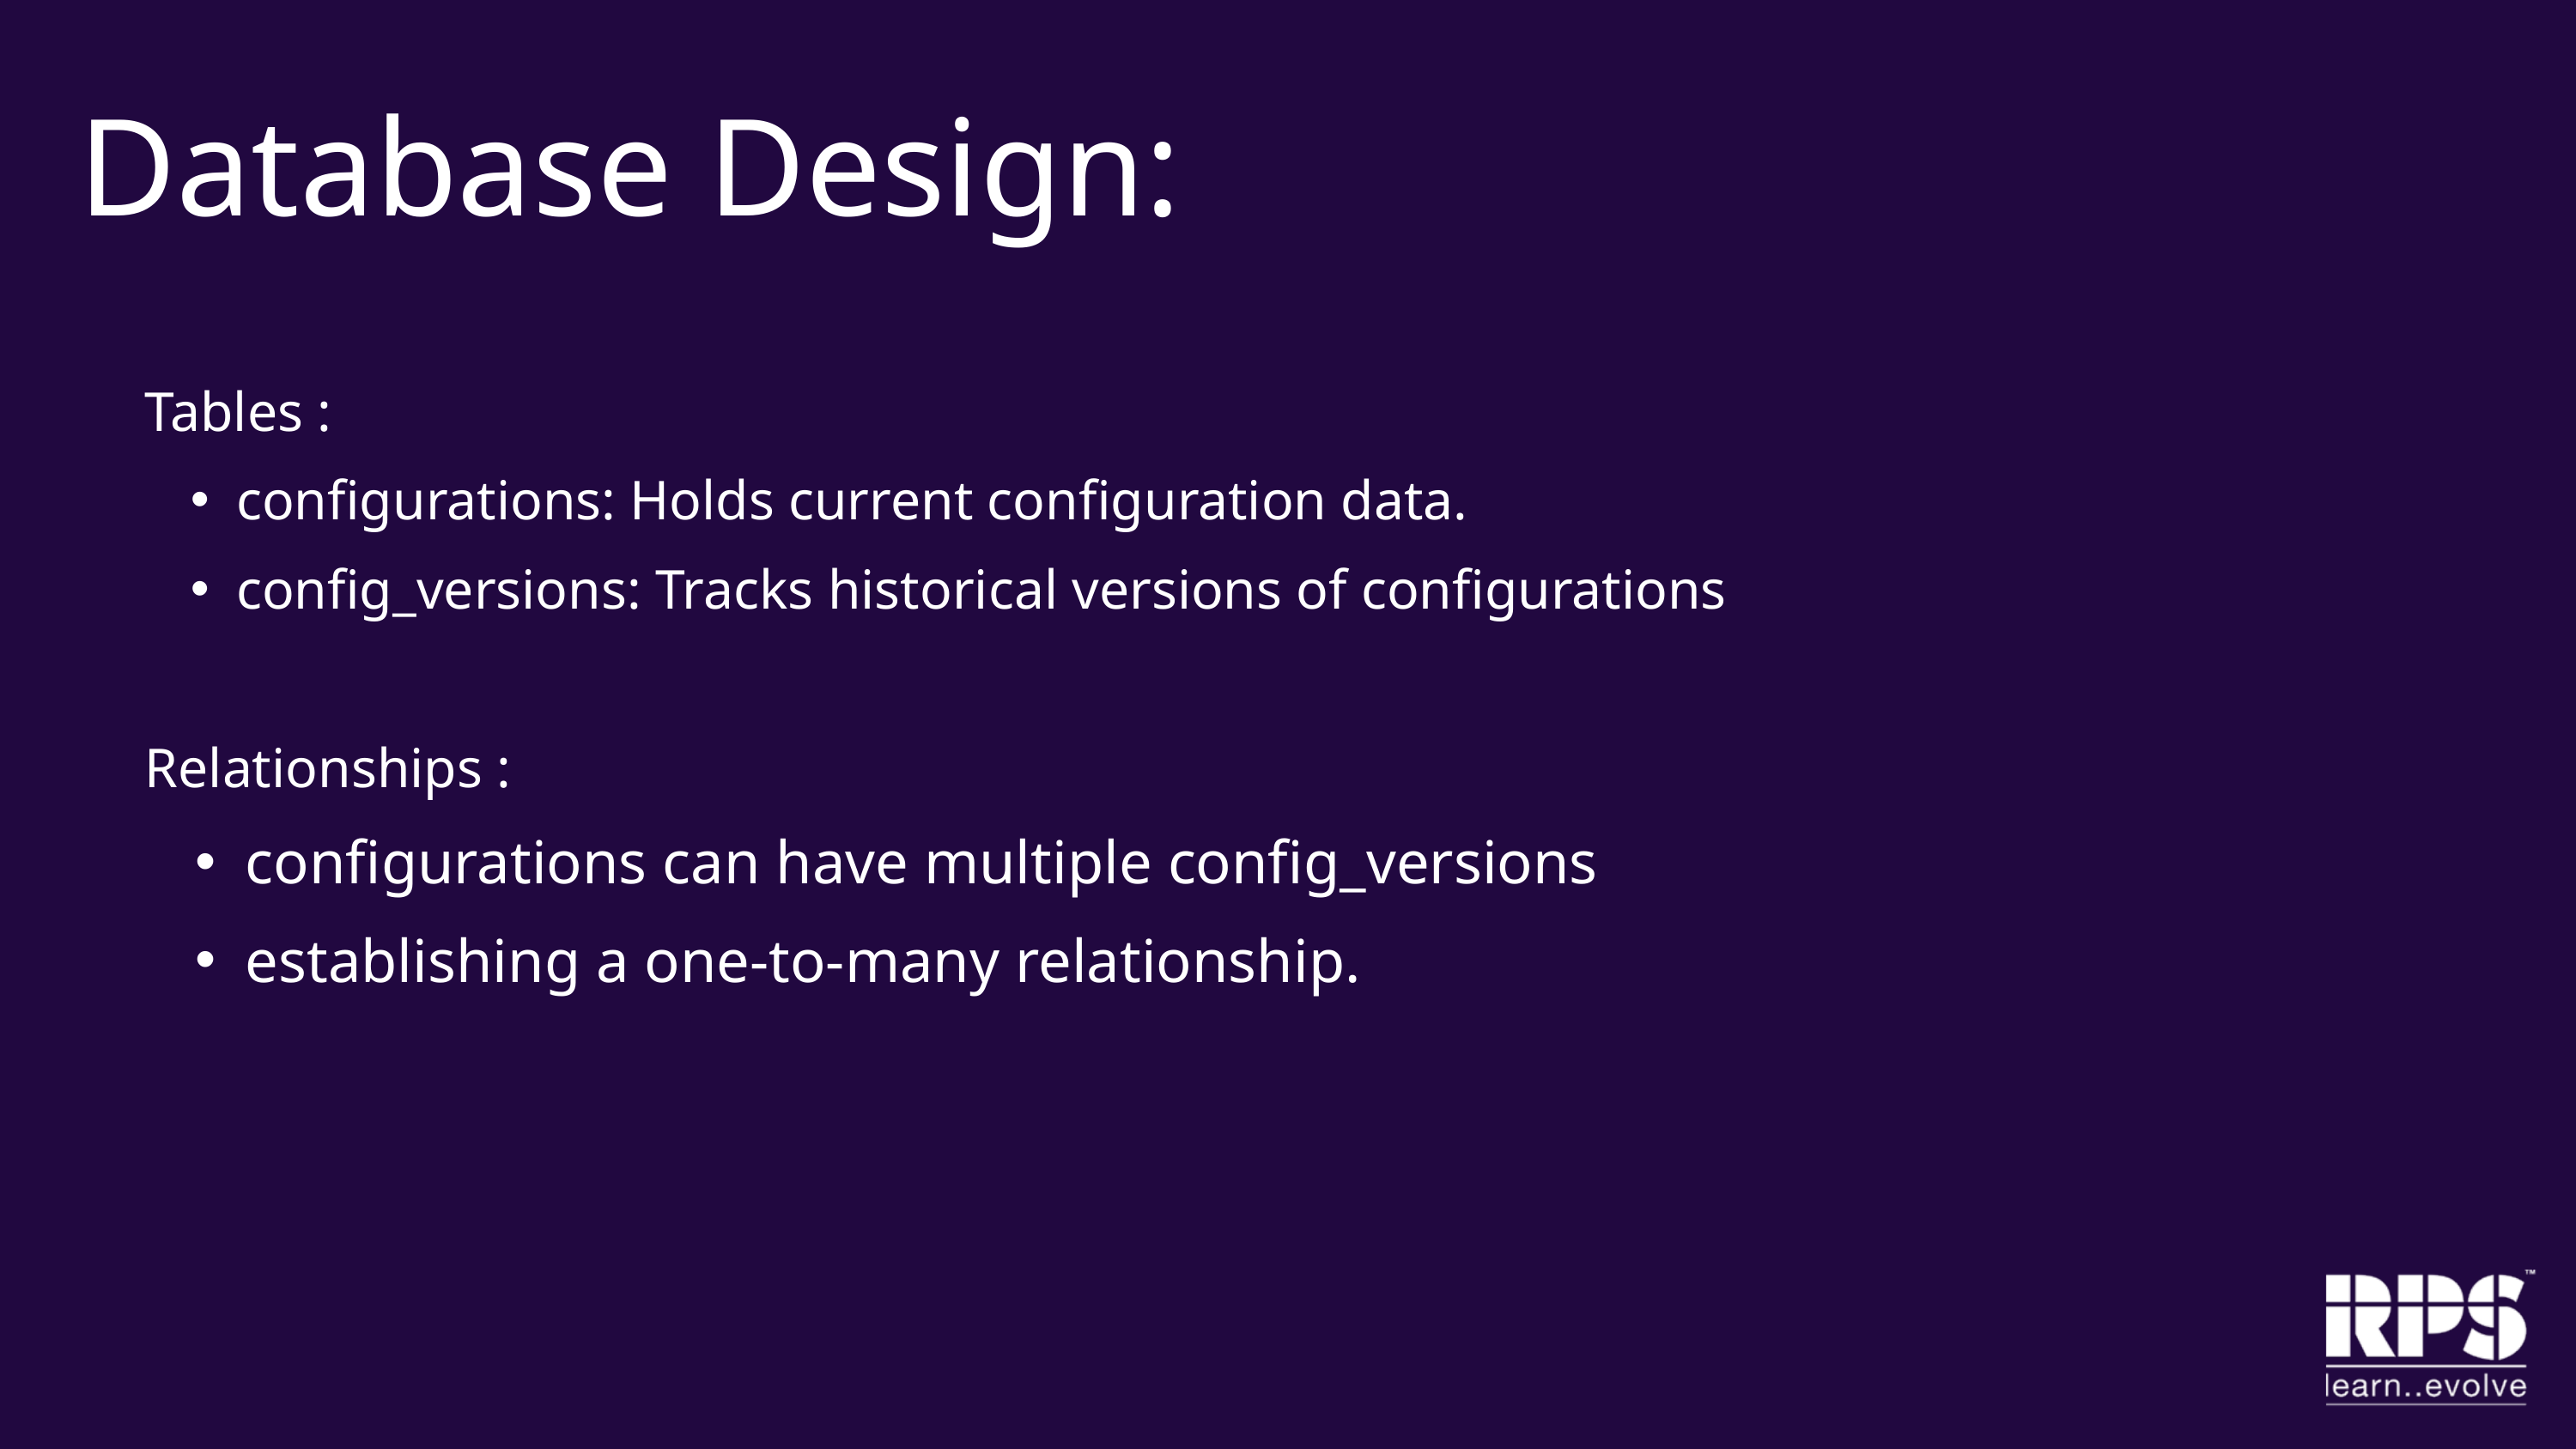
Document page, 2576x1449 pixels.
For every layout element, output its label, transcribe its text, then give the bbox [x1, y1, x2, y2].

text_box Database Design: [69, 55, 1192, 244]
text_box Tables : configurations: Holds current configuration data. config_versions: Tracks historical versions of configurations Relationships : configurations can have multiple config_versions establishing a one-to-many relationship. [144, 352, 2471, 1083]
text_box [2325, 1270, 2537, 1407]
